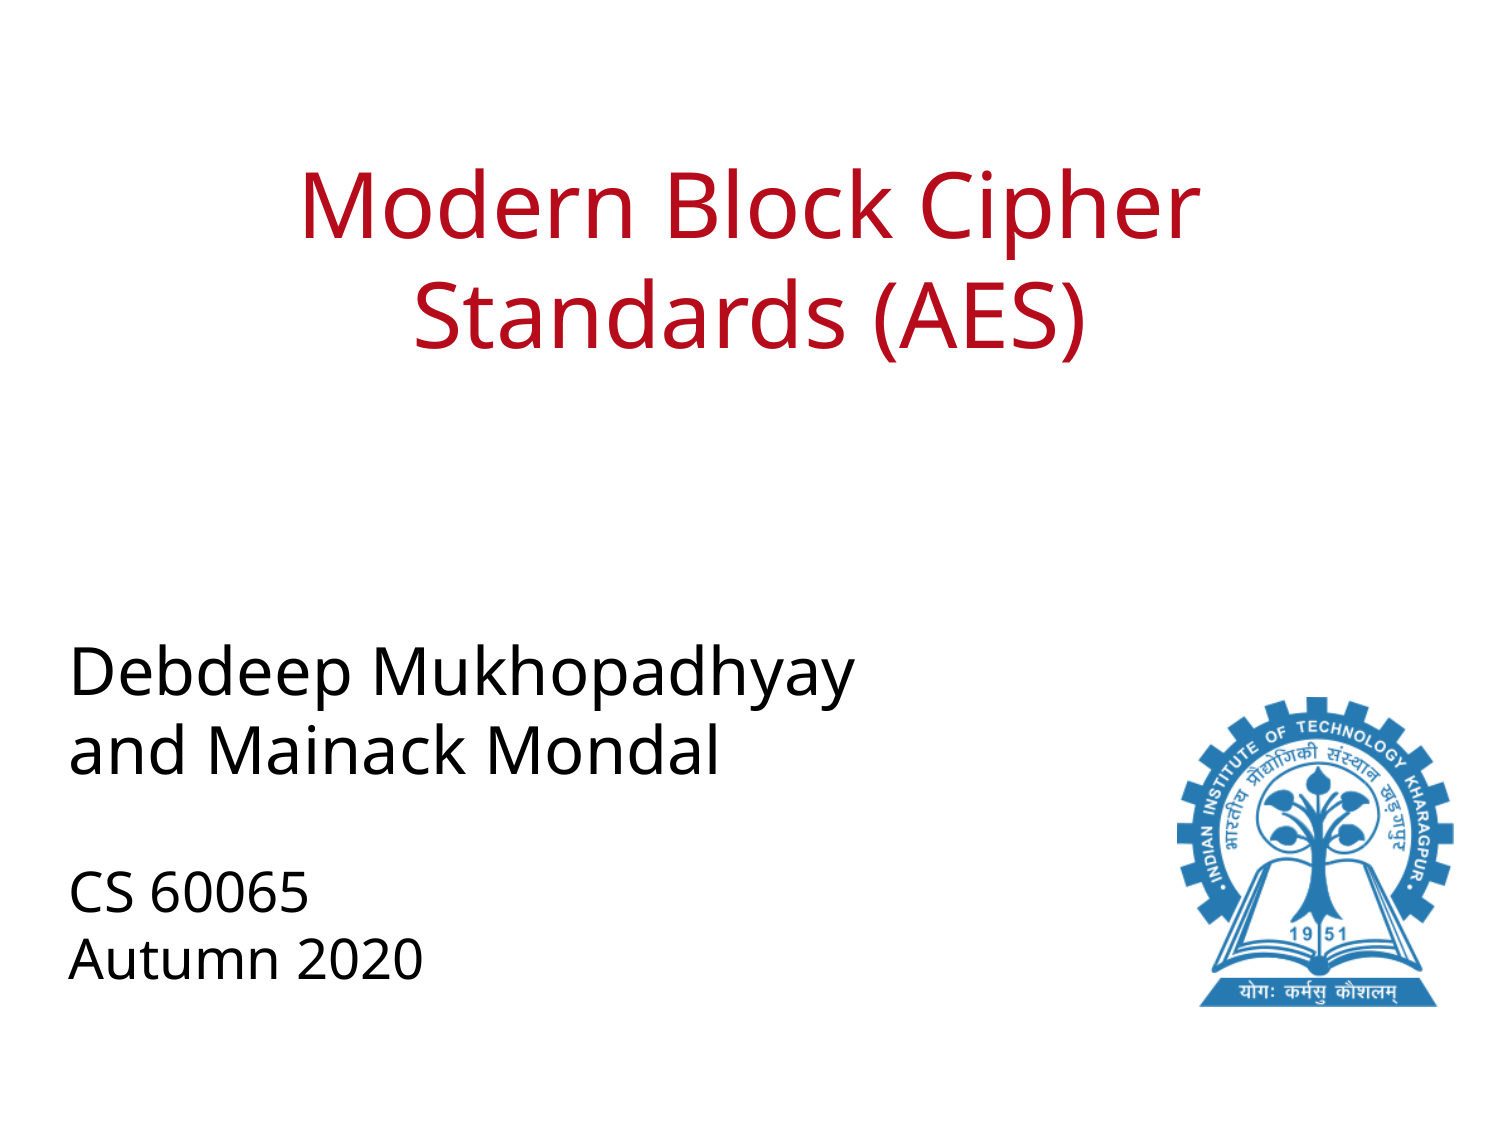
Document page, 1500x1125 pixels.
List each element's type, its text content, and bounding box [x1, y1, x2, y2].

picture [1176, 696, 1454, 1007]
title Modern Block Cipher Standards (AES) [75, 22, 1425, 492]
list Debdeep Mukhopadhyay and Mainack Mondal CS 60065 Autumn 2020 [53, 546, 1404, 1007]
